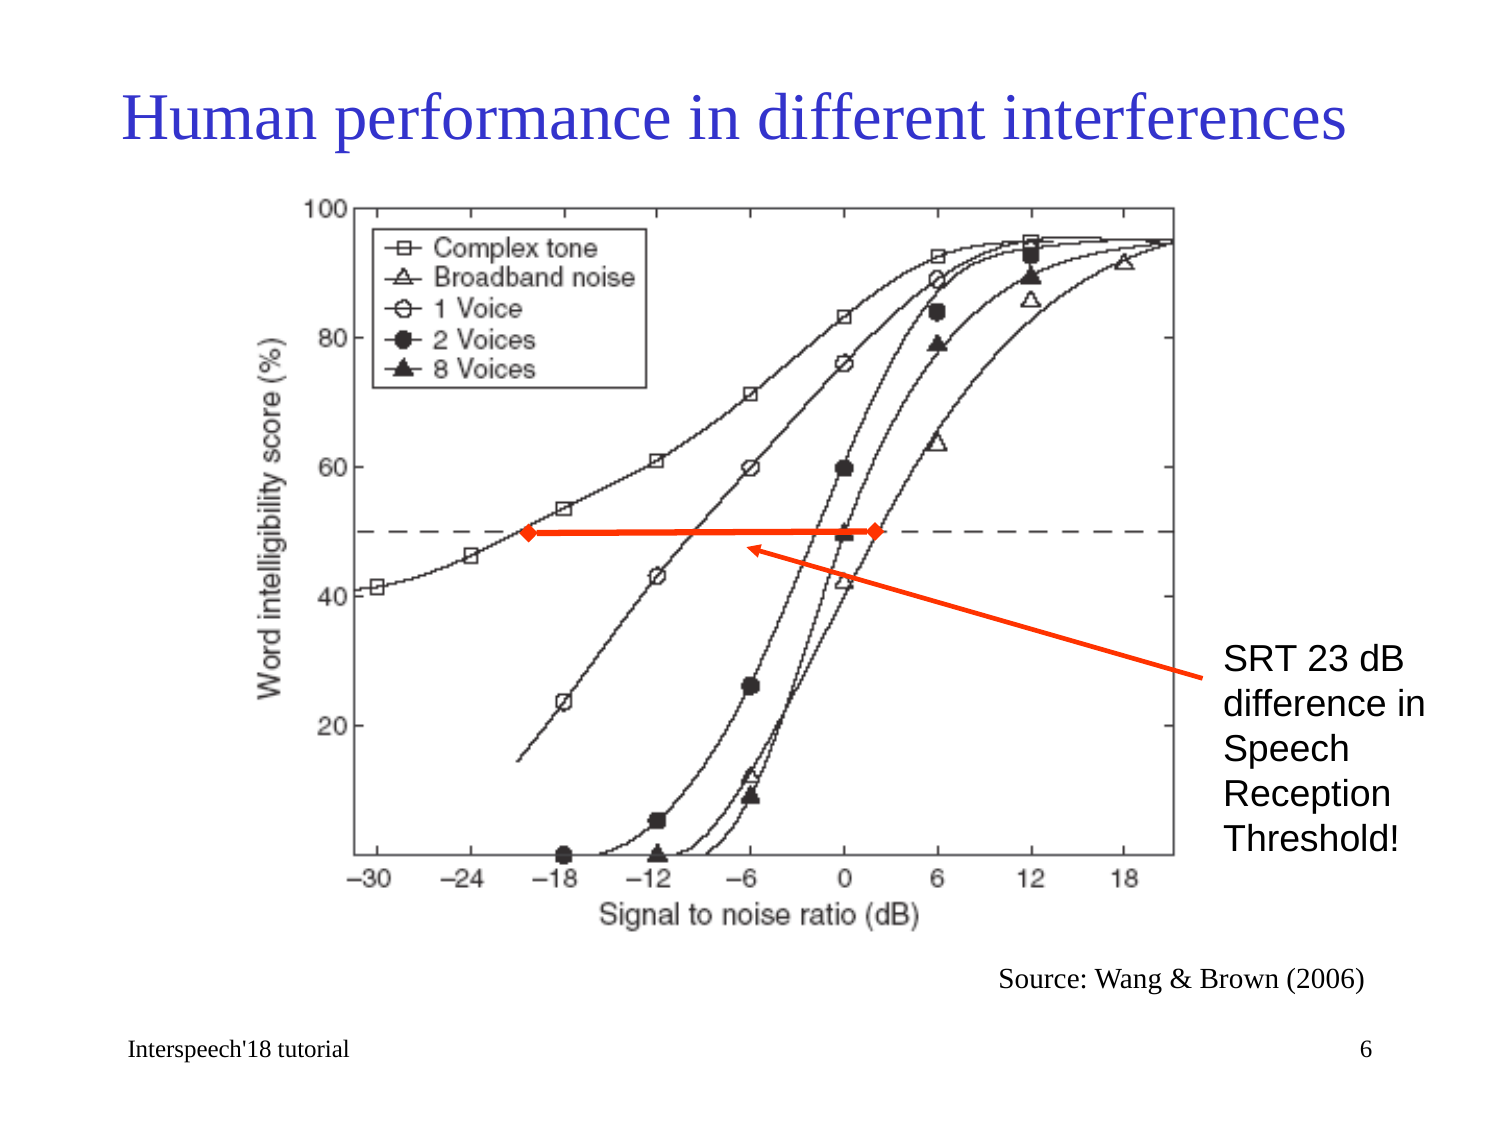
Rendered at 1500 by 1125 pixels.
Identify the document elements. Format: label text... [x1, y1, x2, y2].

title Human performance in different interferences [87, 62, 1400, 163]
slide_number 6 [1074, 1024, 1388, 1101]
picture [214, 187, 1242, 938]
list Source: Wang & Brown (2006) [983, 958, 1452, 1010]
text_box SRT 23 dB difference in Speech Reception Threshold! [1247, 626, 1471, 867]
slide_number Interspeech'18 tutorial [112, 1024, 426, 1101]
